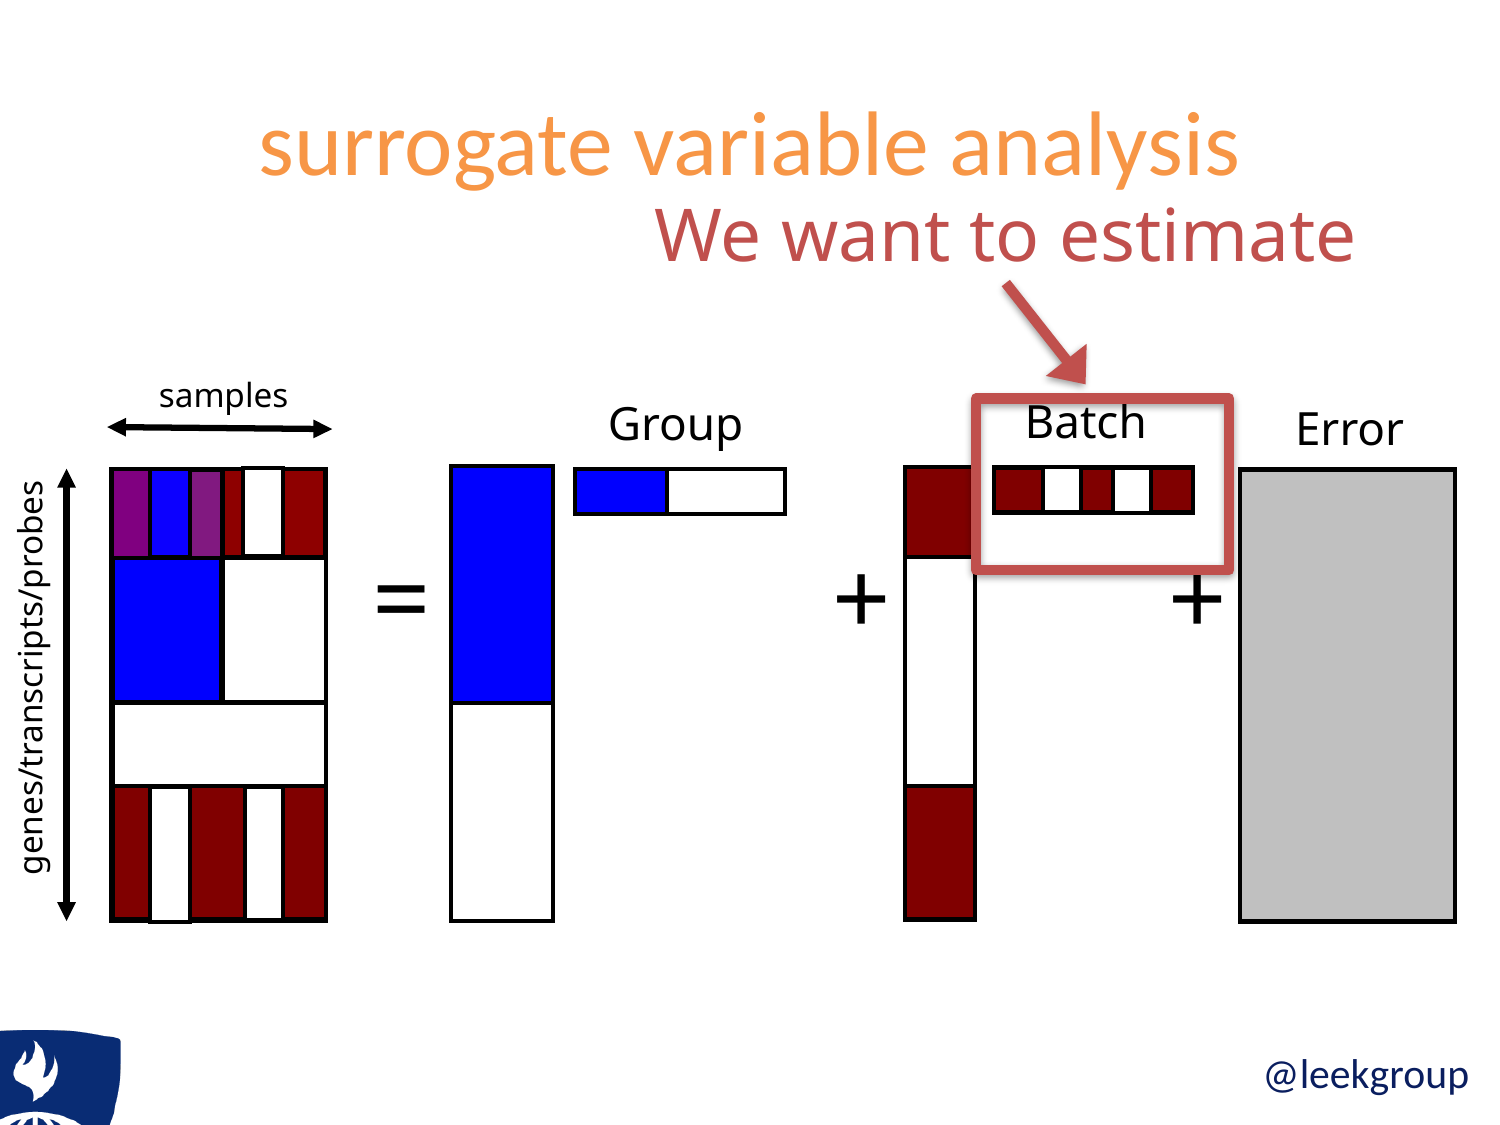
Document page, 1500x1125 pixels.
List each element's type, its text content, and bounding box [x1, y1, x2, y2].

text_box + [815, 525, 884, 665]
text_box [106, 426, 333, 430]
text_box [905, 786, 976, 920]
text_box [905, 467, 970, 556]
text_box [150, 468, 190, 557]
text_box Group [495, 386, 857, 459]
picture [0, 1025, 126, 1125]
text_box [222, 557, 326, 702]
text_box [112, 557, 222, 702]
text_box samples [112, 365, 335, 423]
text_box Error [1235, 391, 1500, 464]
text_box We want to estimate [639, 180, 1372, 283]
text_box [244, 786, 283, 921]
text_box [190, 469, 326, 557]
text_box [905, 556, 976, 786]
text_box [150, 786, 190, 922]
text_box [995, 294, 1096, 375]
text_box genes/transcripts/probes [0, 458, 58, 898]
text_box [450, 703, 553, 921]
text_box [283, 786, 327, 920]
title surrogate variable analysis [75, 45, 1425, 233]
text_box = [356, 525, 424, 665]
text_box Batch [863, 384, 1308, 456]
text_box [243, 467, 283, 556]
text_box [975, 398, 1230, 571]
text_box [450, 465, 553, 703]
text_box [112, 702, 327, 786]
text_box [111, 468, 150, 921]
text_box [190, 470, 223, 559]
text_box + [1151, 579, 1219, 665]
text_box [575, 469, 667, 515]
text_box [1239, 469, 1455, 922]
text_box [190, 786, 244, 920]
text_box [112, 786, 150, 920]
text_box [667, 469, 786, 515]
